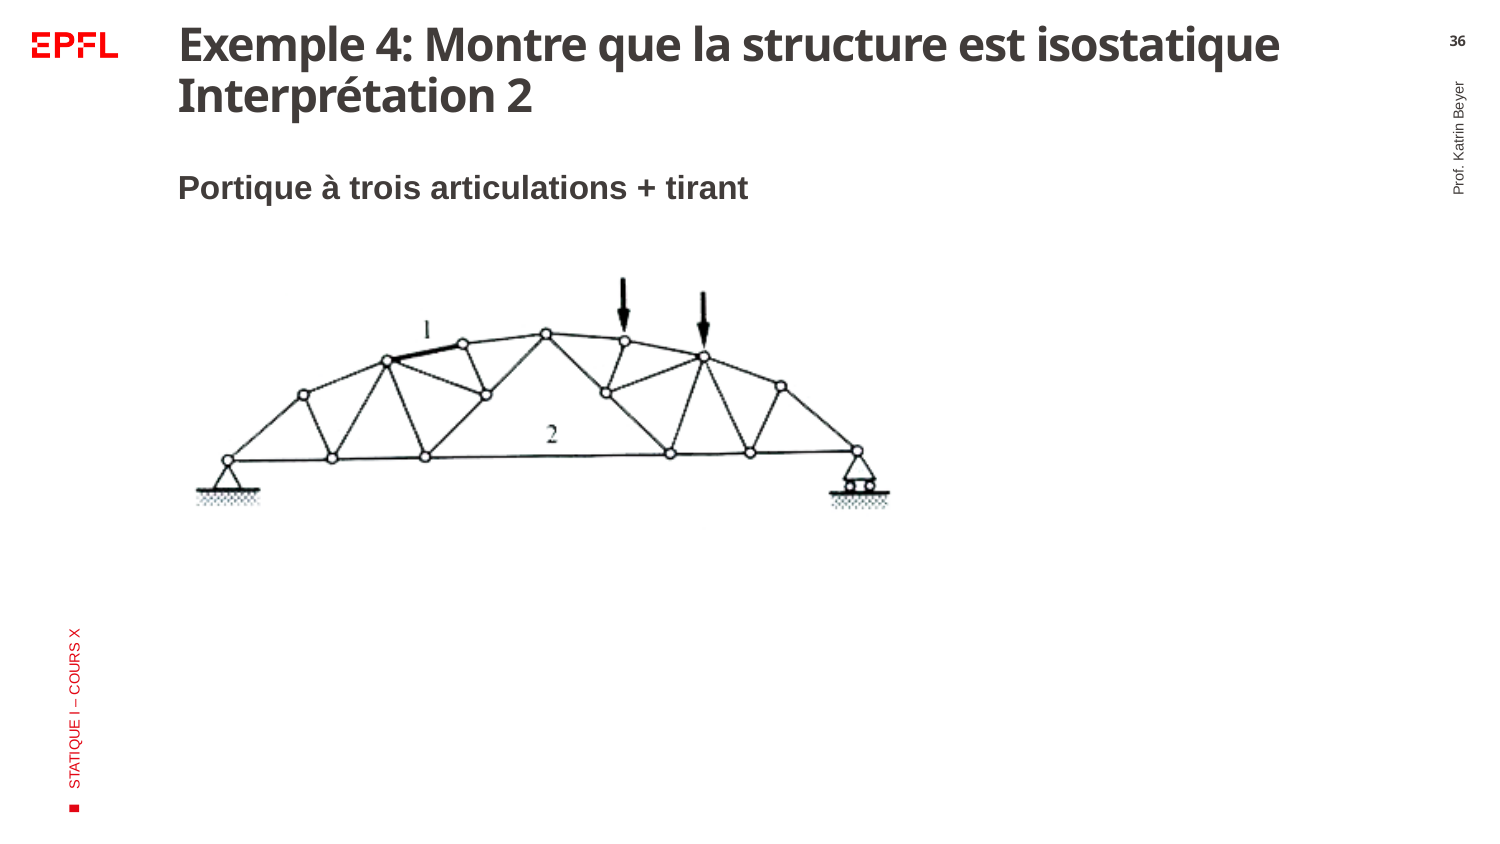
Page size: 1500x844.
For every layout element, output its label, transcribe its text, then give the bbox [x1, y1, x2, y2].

footer Prof. Katrin Beyer [1415, 59, 1500, 641]
slide_number STATIQUE I – COURS X [0, 256, 149, 805]
slide_number 36 [1415, 32, 1500, 59]
list Portique à trois articulations + tirant [148, 163, 1415, 225]
title Exemple 4: Montre que la structure est isostatique Interprétation 2 [148, 21, 1300, 164]
picture [21, 21, 129, 69]
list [175, 256, 915, 531]
